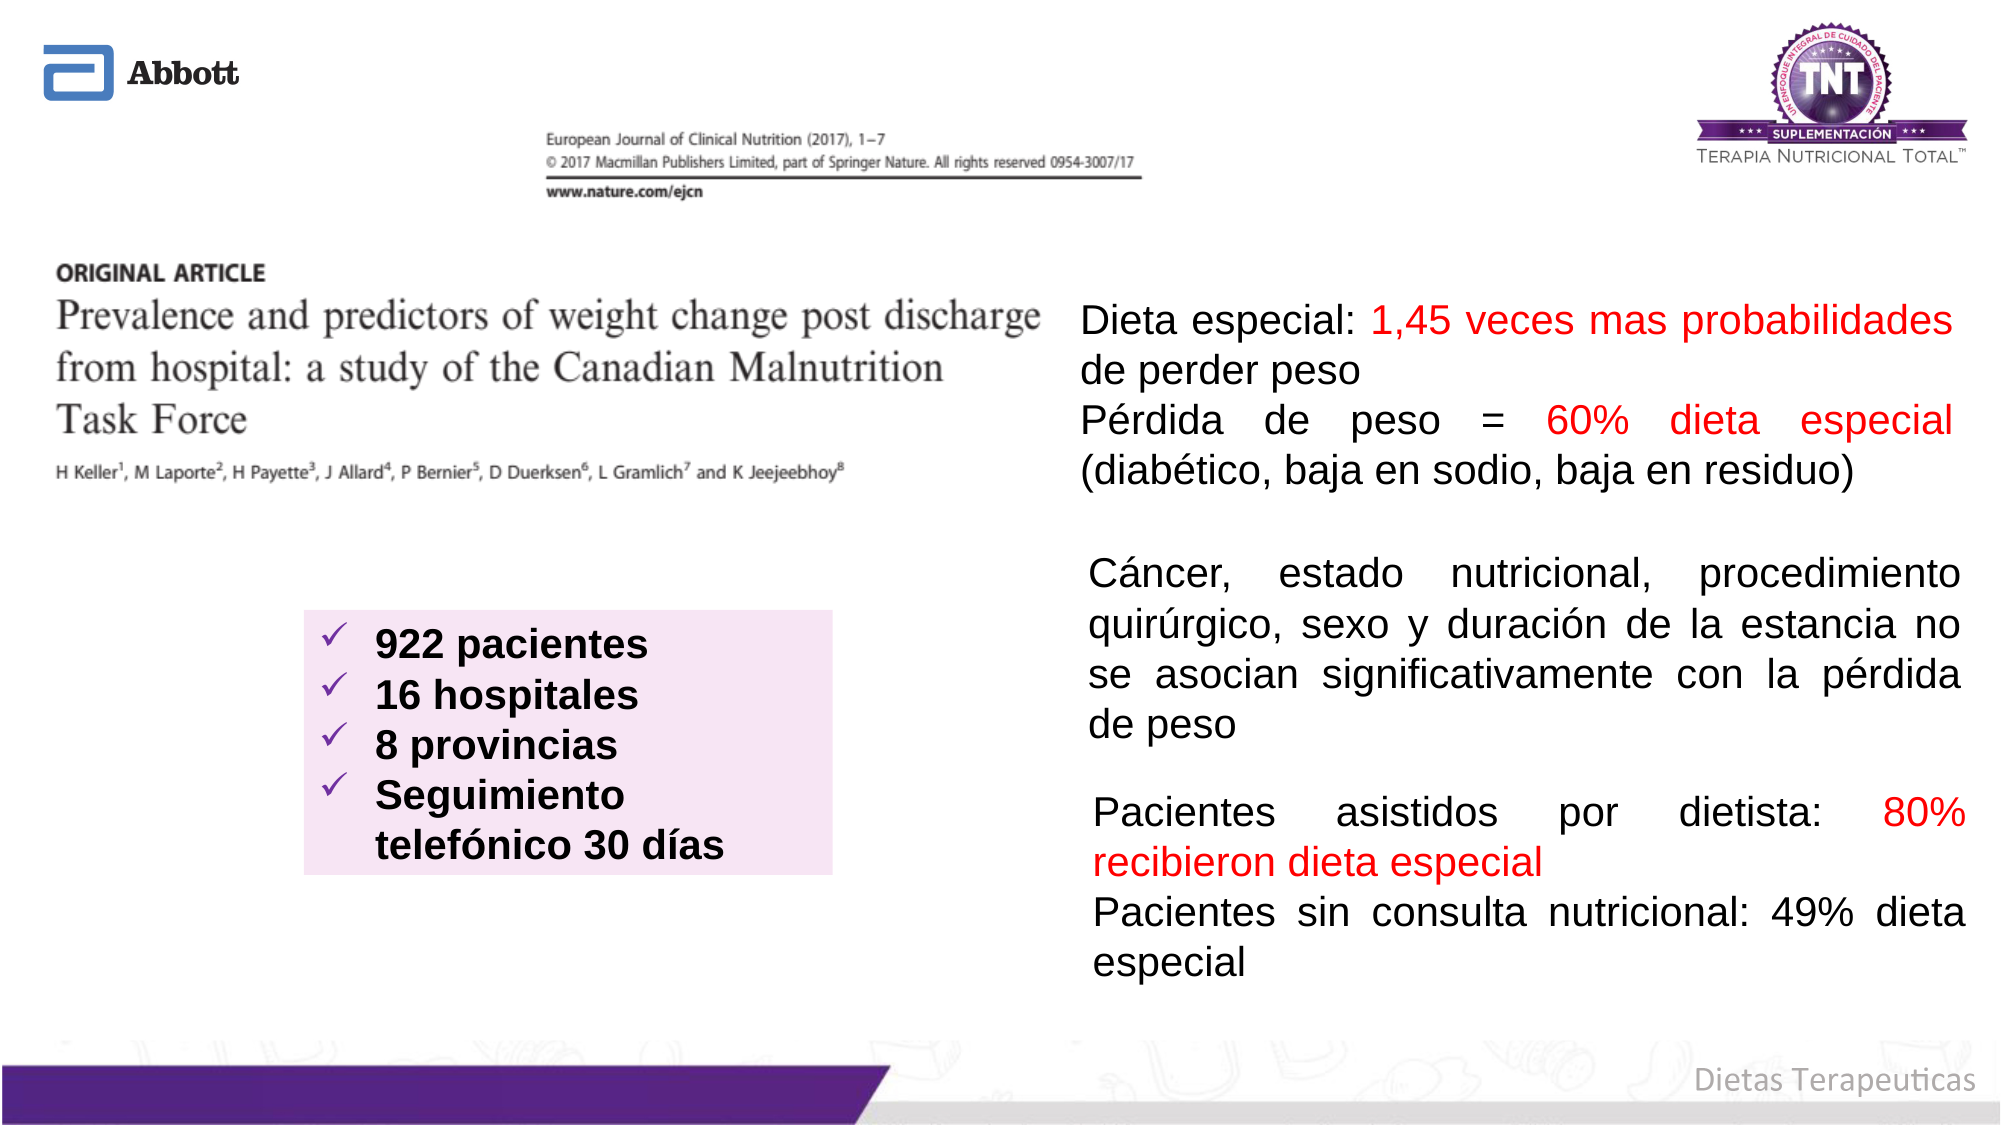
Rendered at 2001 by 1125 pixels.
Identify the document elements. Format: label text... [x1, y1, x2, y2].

text_box Cáncer, estado nutricional, procedimiento quirúrgico, sexo y duración de la estancia no se asocian significativamente con la pérdida de peso [1073, 538, 1977, 754]
text_box Dieta especial: 1,45 veces mas probabilidades de perder peso Pérdida de peso = 60% dieta especial (diabético, baja en sodio, baja en residuo) [1065, 285, 1969, 501]
text_box Pacientes asistidos por dietista: 80% recibieron dieta especial Pacientes sin consulta nutricional: 49% dieta especial [1077, 777, 1982, 993]
picture [0, 0, 2001, 1125]
text_box 922 pacientes 16 hospitales 8 provincias Seguimiento telefónico 30 días [303, 609, 833, 875]
